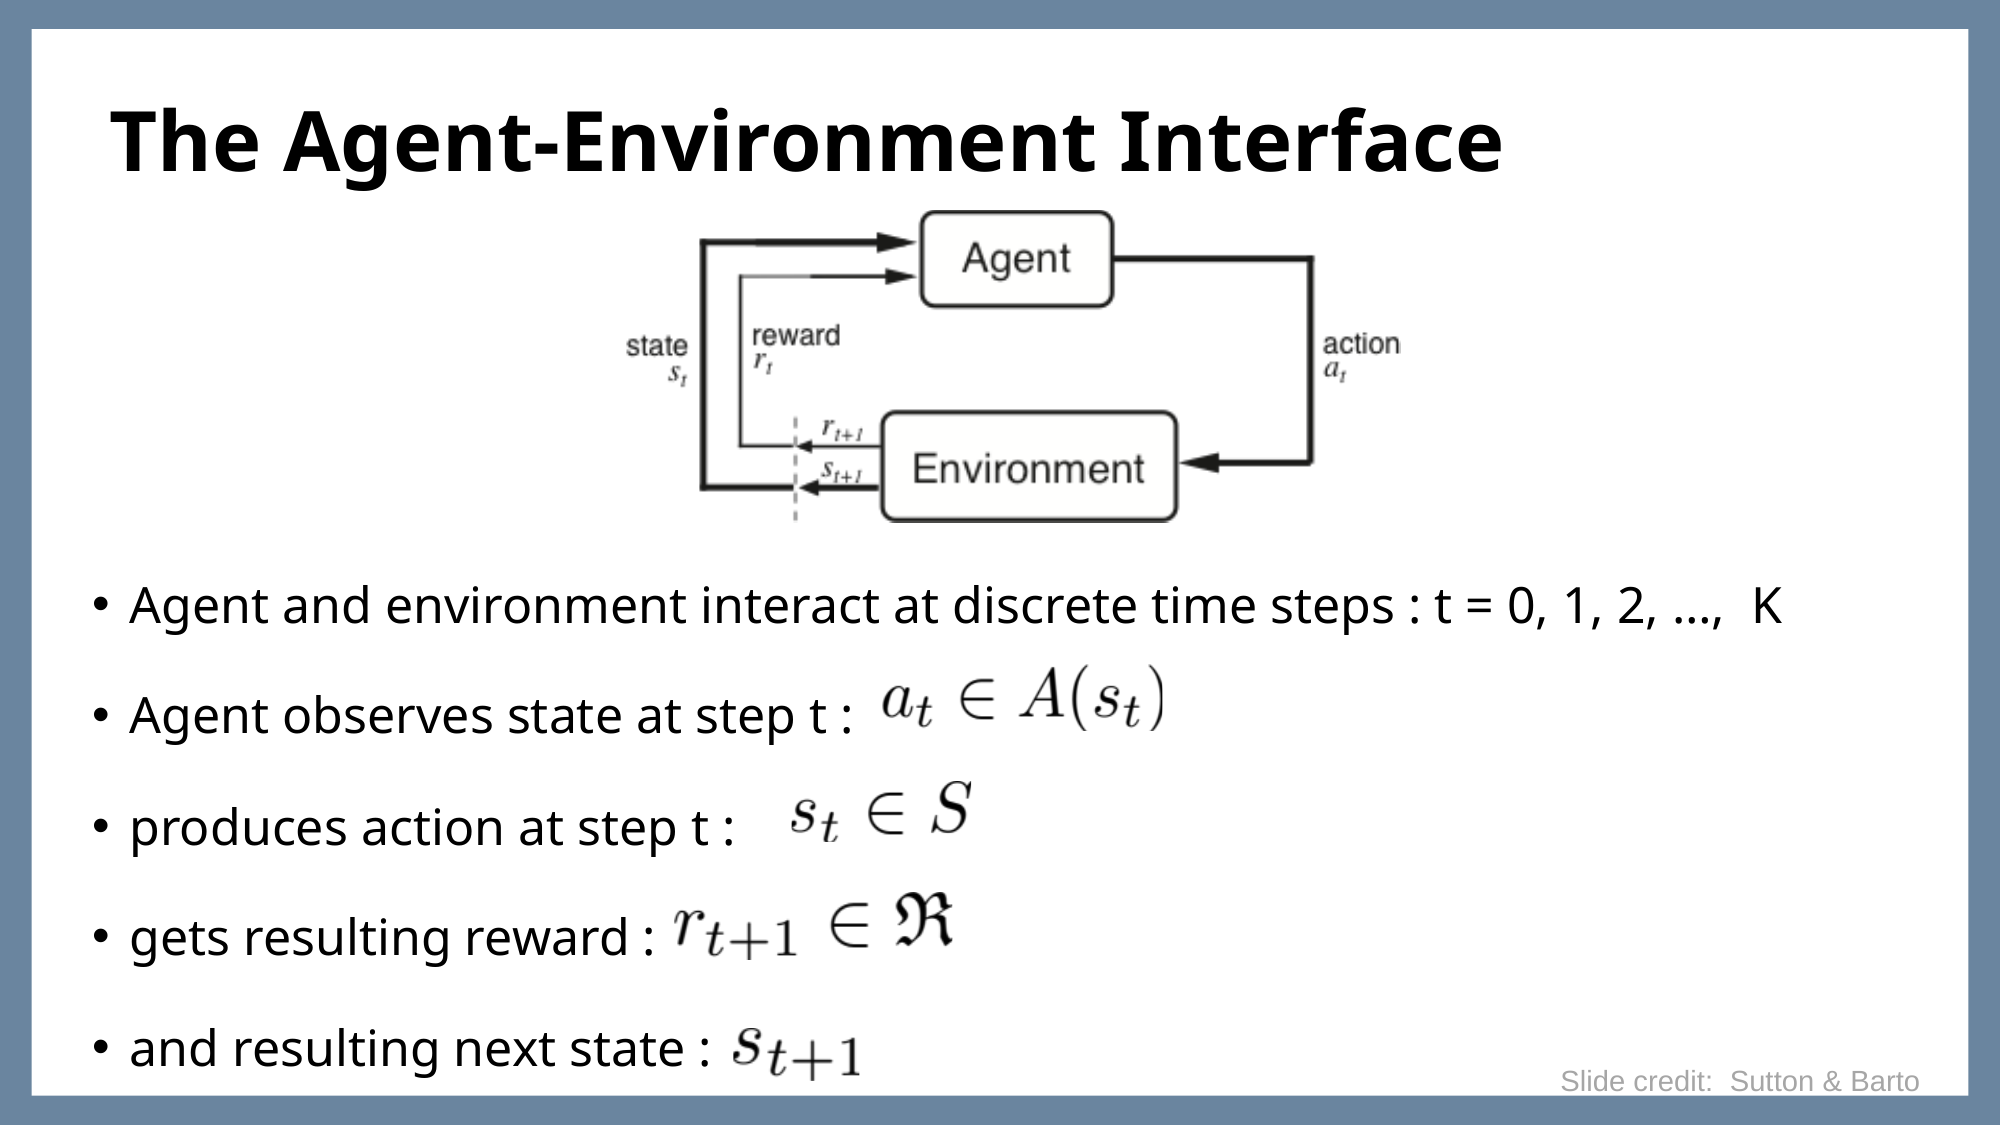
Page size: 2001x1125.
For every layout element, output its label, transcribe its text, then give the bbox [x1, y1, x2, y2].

text_box Agent and environment interact at discrete time steps : t = 0, 1, 2, …, K Agent observes state at step t : produces action at step t : gets resulting reward : and resulting next state : [77, 535, 1917, 1088]
text_box The Agent-Environment Interface [94, 69, 1750, 198]
picture [732, 1028, 860, 1081]
text_box Slide credit: Sutton & Barto [1545, 1055, 2000, 1105]
picture [791, 781, 972, 842]
picture [673, 892, 953, 960]
picture [881, 663, 1163, 731]
picture [504, 210, 1401, 523]
text_box [77, 68, 688, 186]
